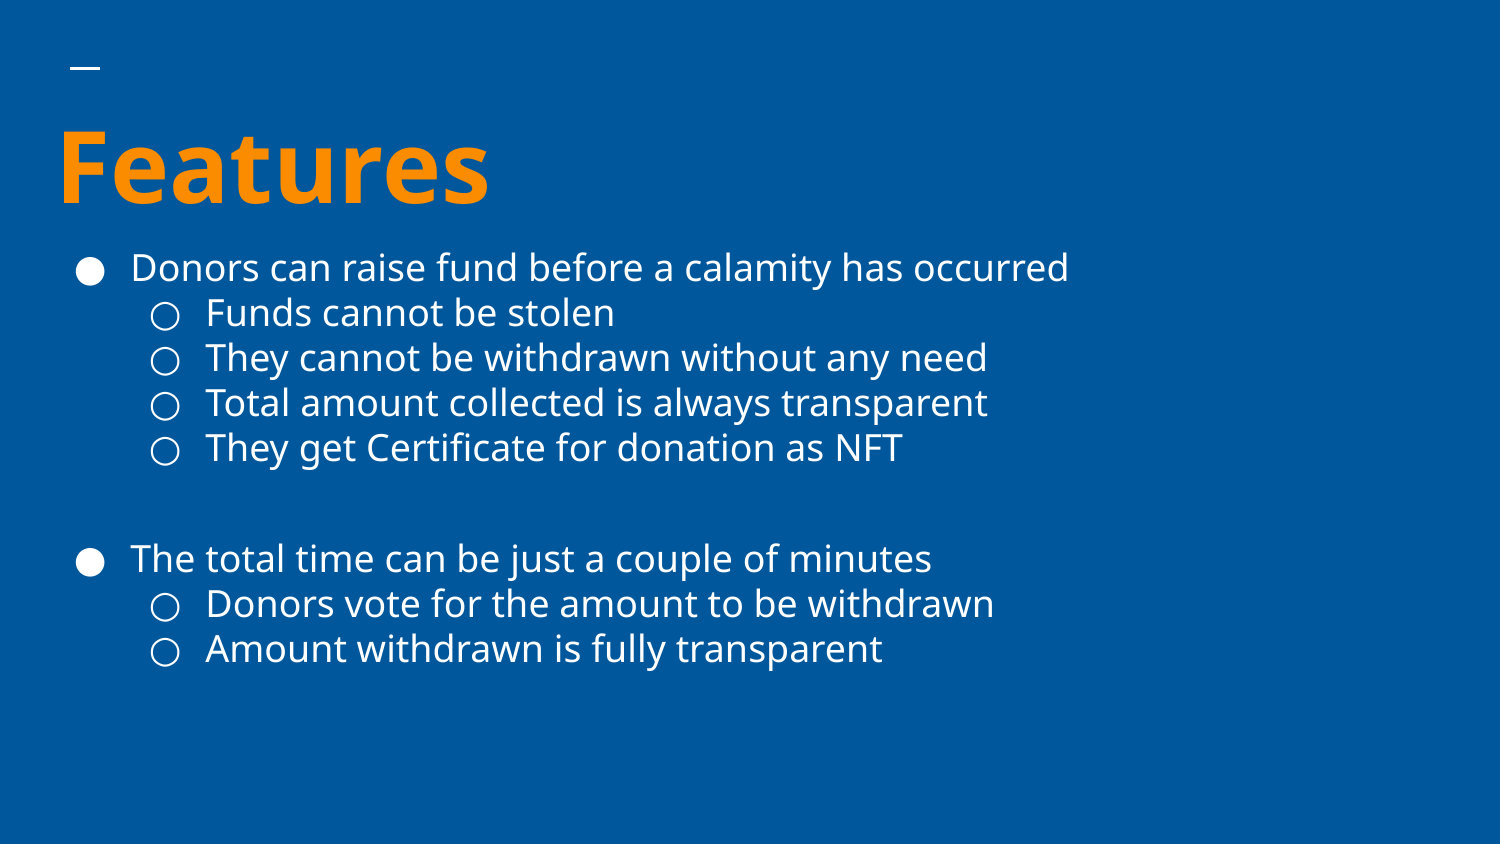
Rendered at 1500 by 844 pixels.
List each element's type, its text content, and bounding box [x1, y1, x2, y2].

title Features Donors can raise fund before a calamity has occurred Funds cannot be stolen They cannot be withdrawn without any need Total amount collected is always transparent They get Certificate for donation as NFT The total time can be just a couple of minutes Donors vote for the amount to be withdrawn Amount withdrawn is fully transparent [40, 88, 1434, 756]
